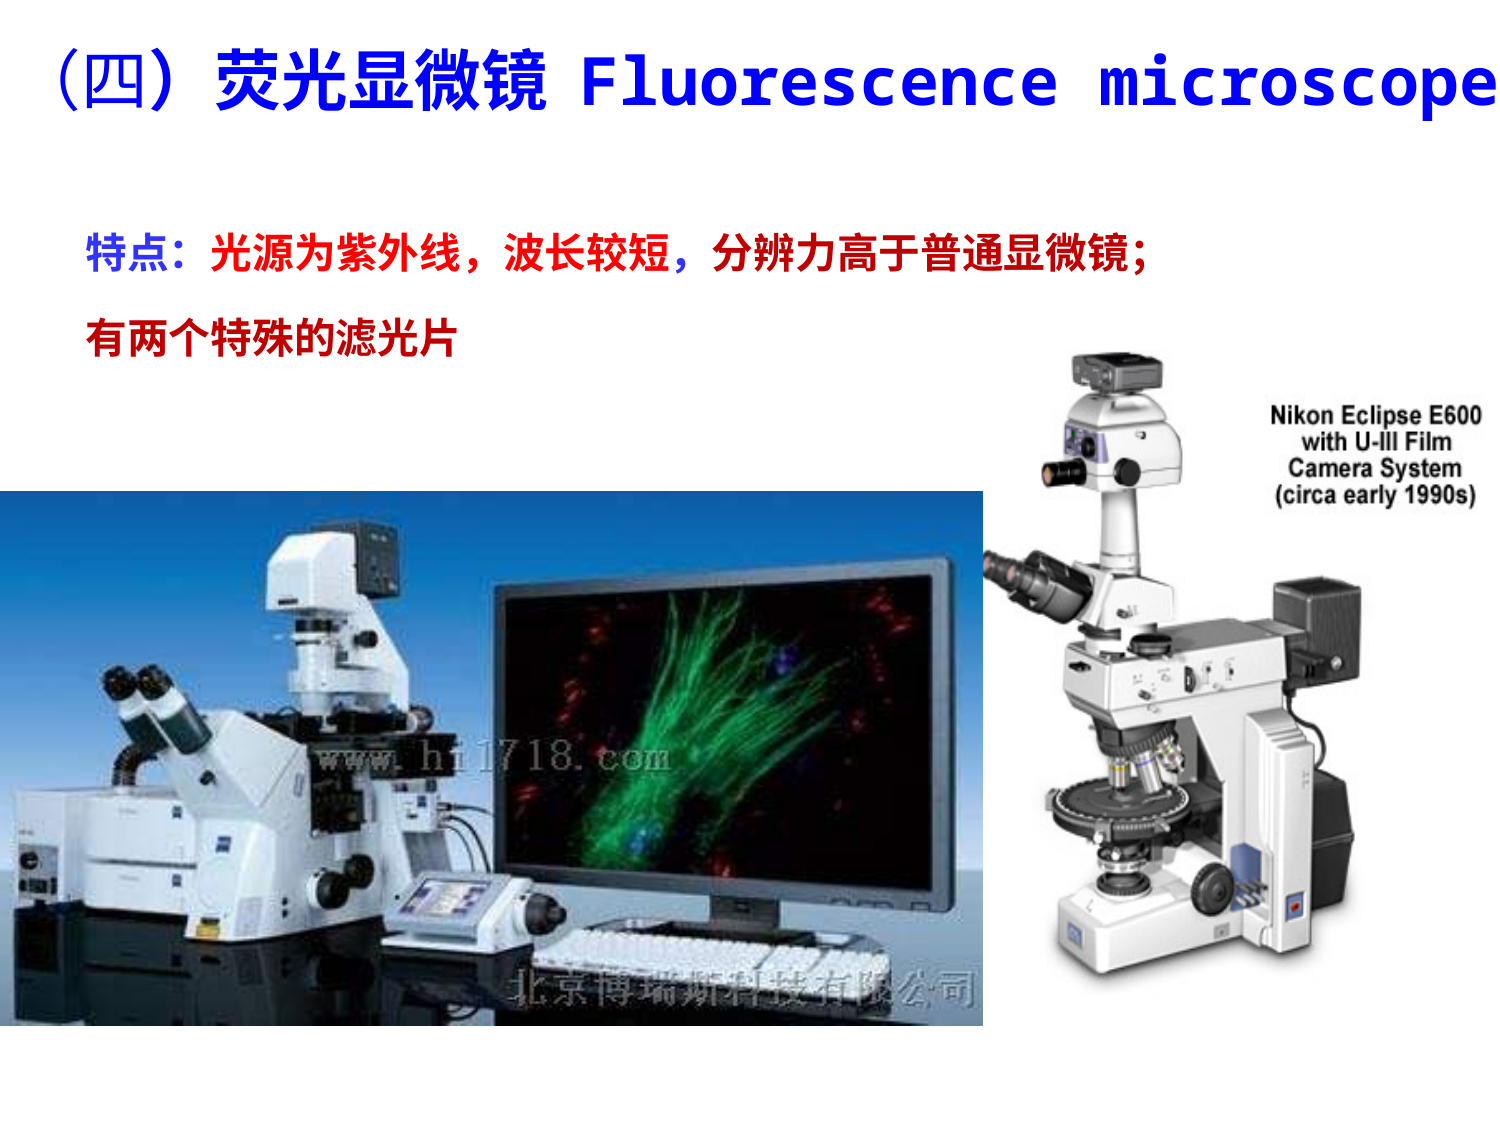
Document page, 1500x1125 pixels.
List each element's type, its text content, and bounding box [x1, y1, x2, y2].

picture [0, 491, 983, 1026]
title （四）荧光显微镜 Fluorescence microscope [0, 30, 1500, 207]
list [974, 349, 1485, 1000]
list 特点：光源为紫外线，波长较短，分辨力高于普通显微镜；有两个特殊的滤光片 [0, 184, 1145, 489]
